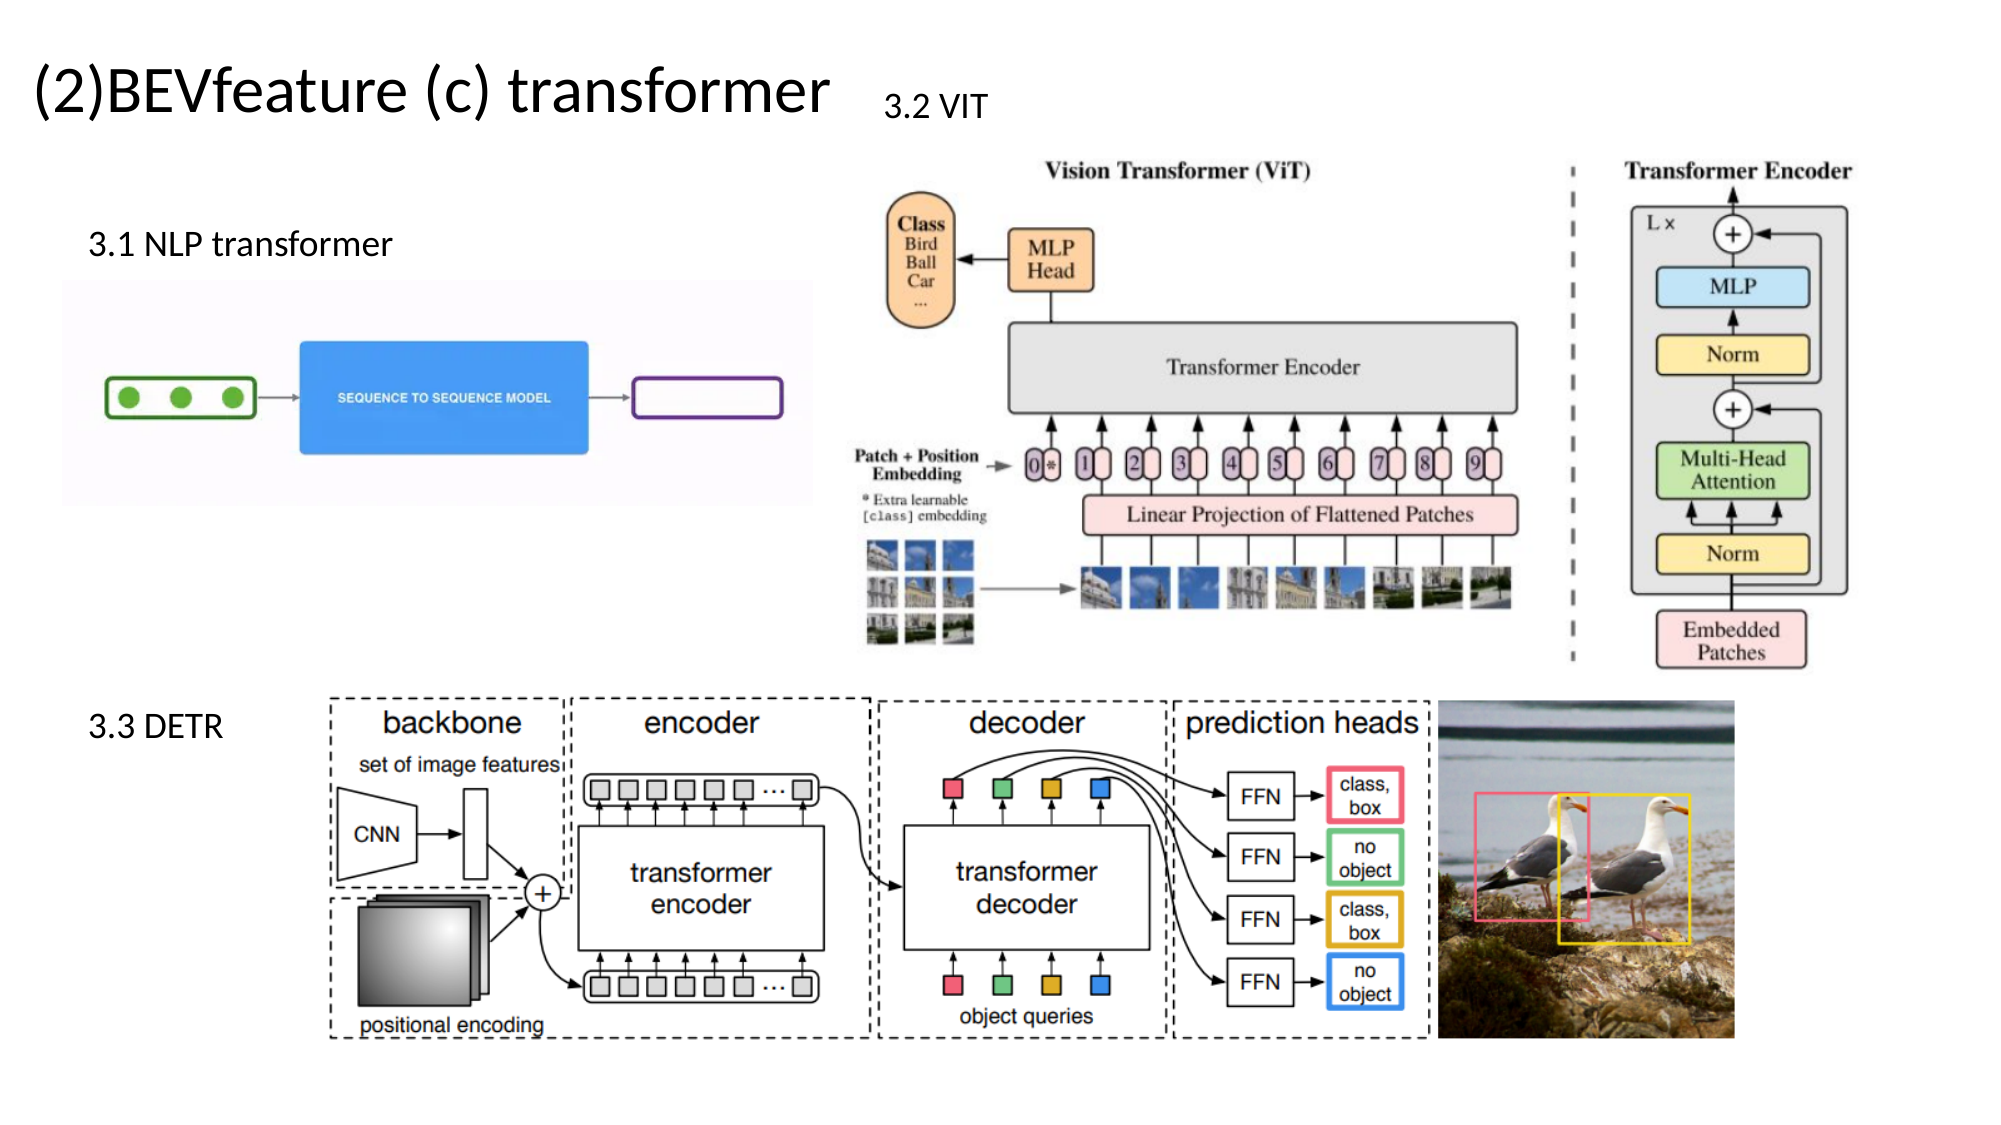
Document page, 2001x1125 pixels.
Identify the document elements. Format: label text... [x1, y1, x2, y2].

text_box 3.1 NLP transformer [73, 212, 740, 272]
text_box 3.3 DETR [73, 693, 321, 753]
text_box 3.2 VIT [868, 73, 1536, 134]
picture [62, 280, 813, 506]
picture [835, 151, 1886, 676]
picture [321, 693, 1741, 1051]
text_box (2)BEVfeature (c) transformer [17, 38, 881, 133]
